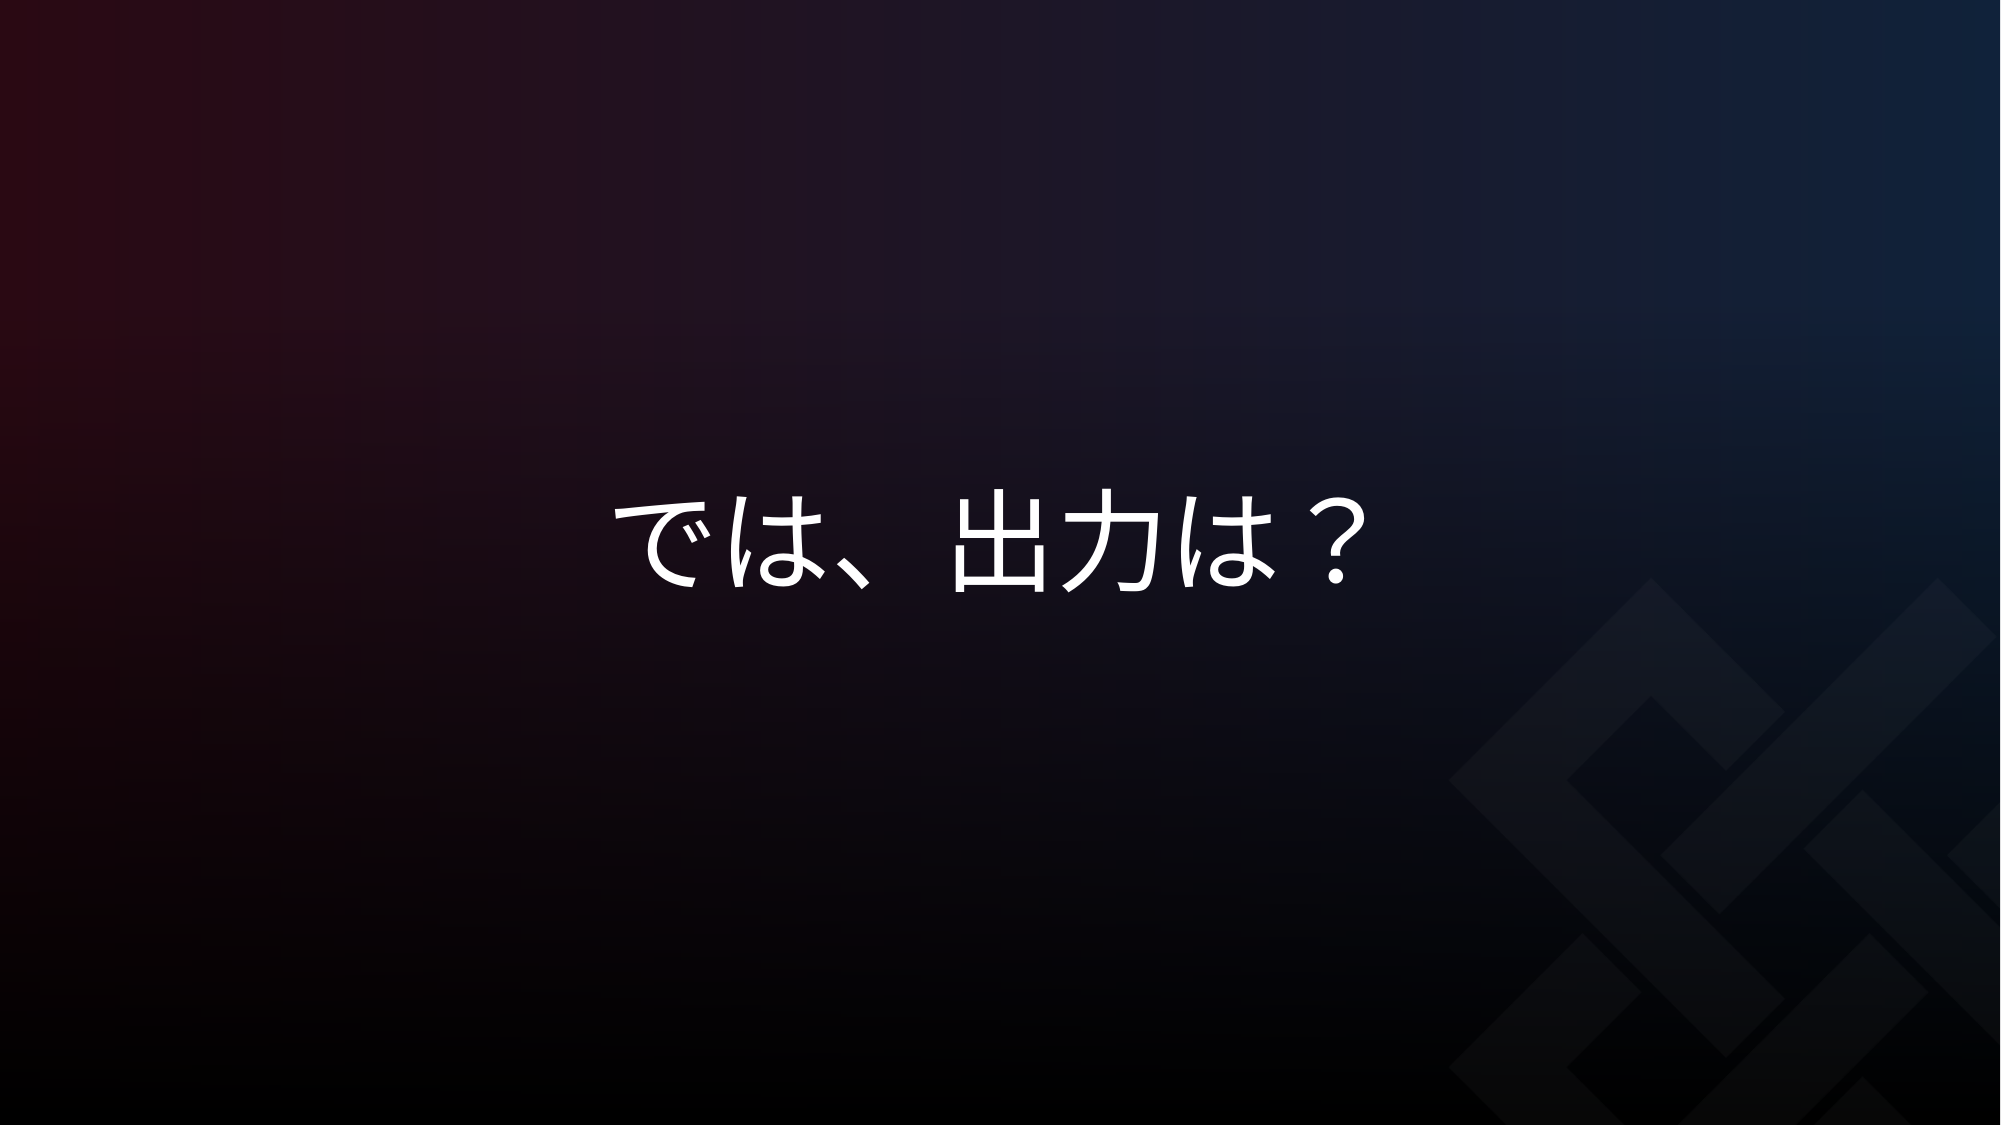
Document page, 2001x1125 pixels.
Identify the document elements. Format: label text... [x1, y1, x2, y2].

list では、出力は？ [137, 85, 1863, 1009]
picture [0, 0, 2001, 1125]
